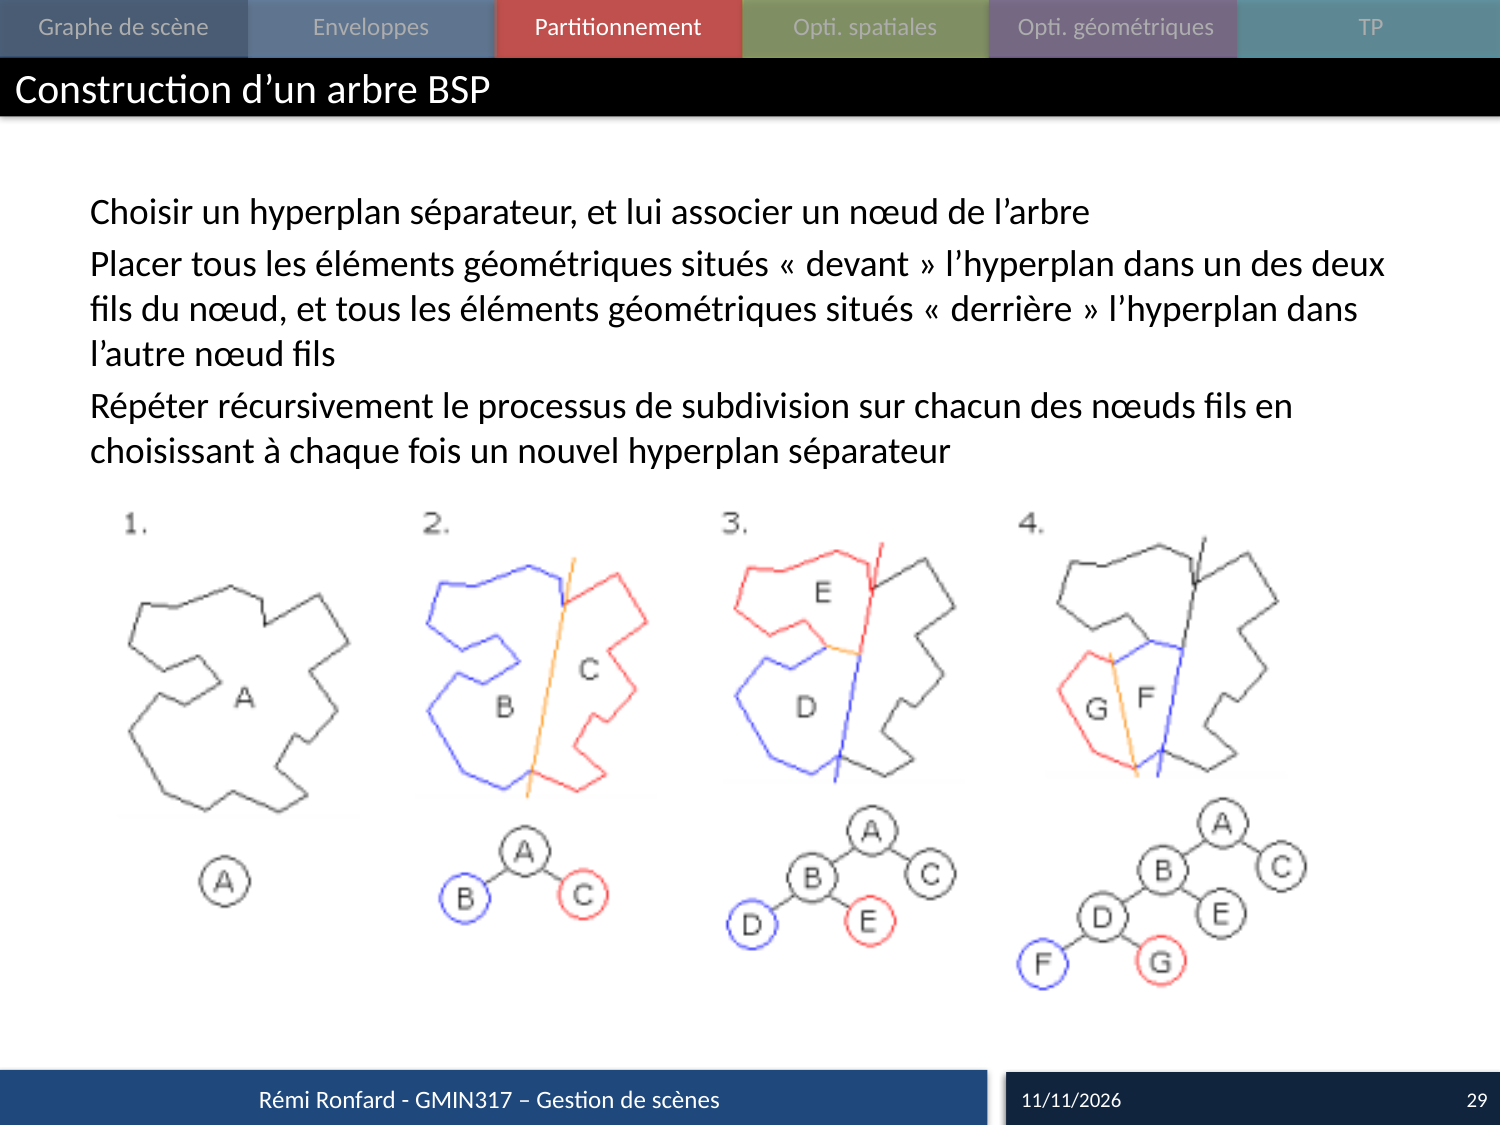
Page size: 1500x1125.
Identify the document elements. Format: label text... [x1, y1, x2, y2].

list Choisir un hyperplan séparateur, et lui associer un nœud de l’arbre Placer tous les éléments géométriques situés « devant » l’hyperplan dans un des deux fils du nœud, et tous les éléments géométriques situés « derrière » l’hyperplan dans l’autre nœud fils Répéter récursivement le processus de subdivision sur chacun des nœuds fils en choisissant à chaque fois un nouvel hyperplan séparateur [75, 179, 1425, 484]
slide_number 29 [1153, 1071, 1500, 1125]
footer Rémi Ronfard - GMIN317 – Gestion de scènes [0, 1069, 988, 1125]
title Construction d’un arbre BSP [0, 58, 1500, 117]
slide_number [1006, 1070, 1153, 1125]
picture [99, 482, 1345, 1011]
